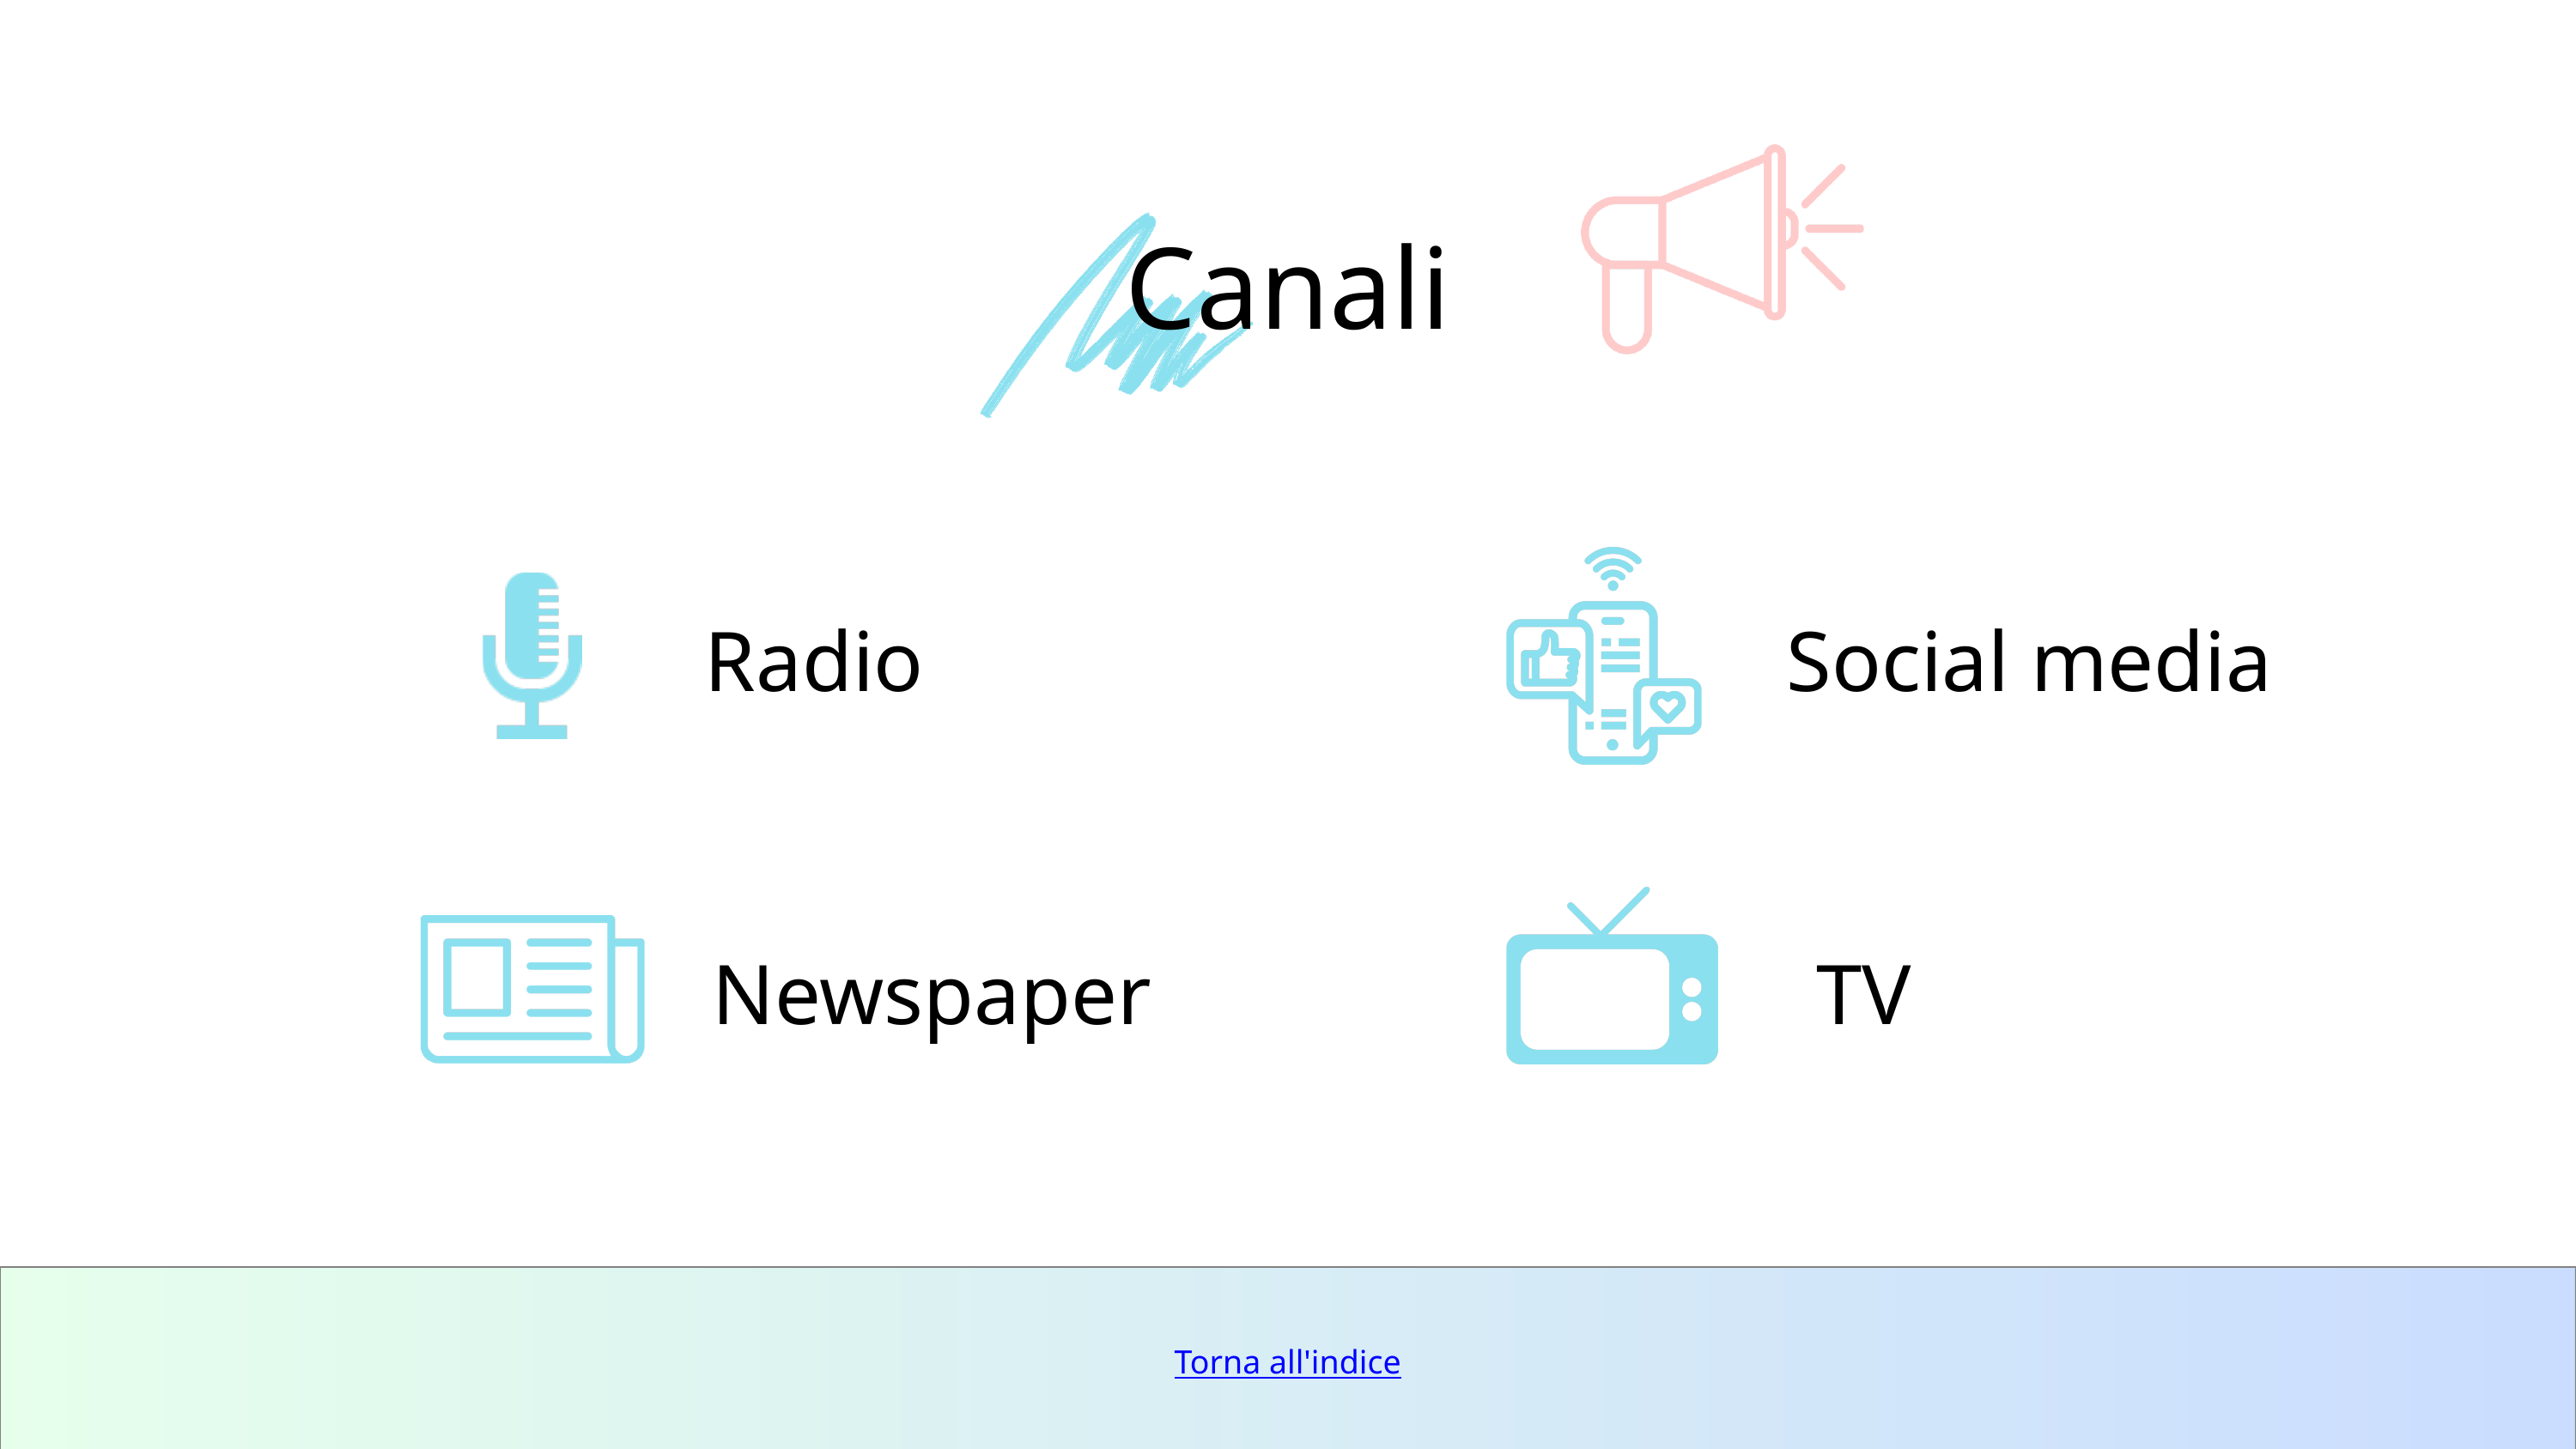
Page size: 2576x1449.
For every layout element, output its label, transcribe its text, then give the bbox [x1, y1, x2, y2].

text_box [980, 352, 1254, 418]
text_box TV [1778, 925, 1949, 1042]
text_box Canali [664, 204, 1911, 352]
text_box Radio [704, 592, 1001, 708]
text_box Newspaper [704, 925, 1159, 1042]
text_box Social media [1778, 592, 2281, 708]
text_box [483, 573, 582, 739]
text_box [1506, 547, 1702, 765]
text_box [1581, 144, 1864, 204]
text_box [1506, 887, 1718, 1064]
text_box [420, 915, 645, 1064]
text_box Torna all'indice [1069, 1340, 1507, 1386]
text_box [0, 1266, 2576, 1449]
